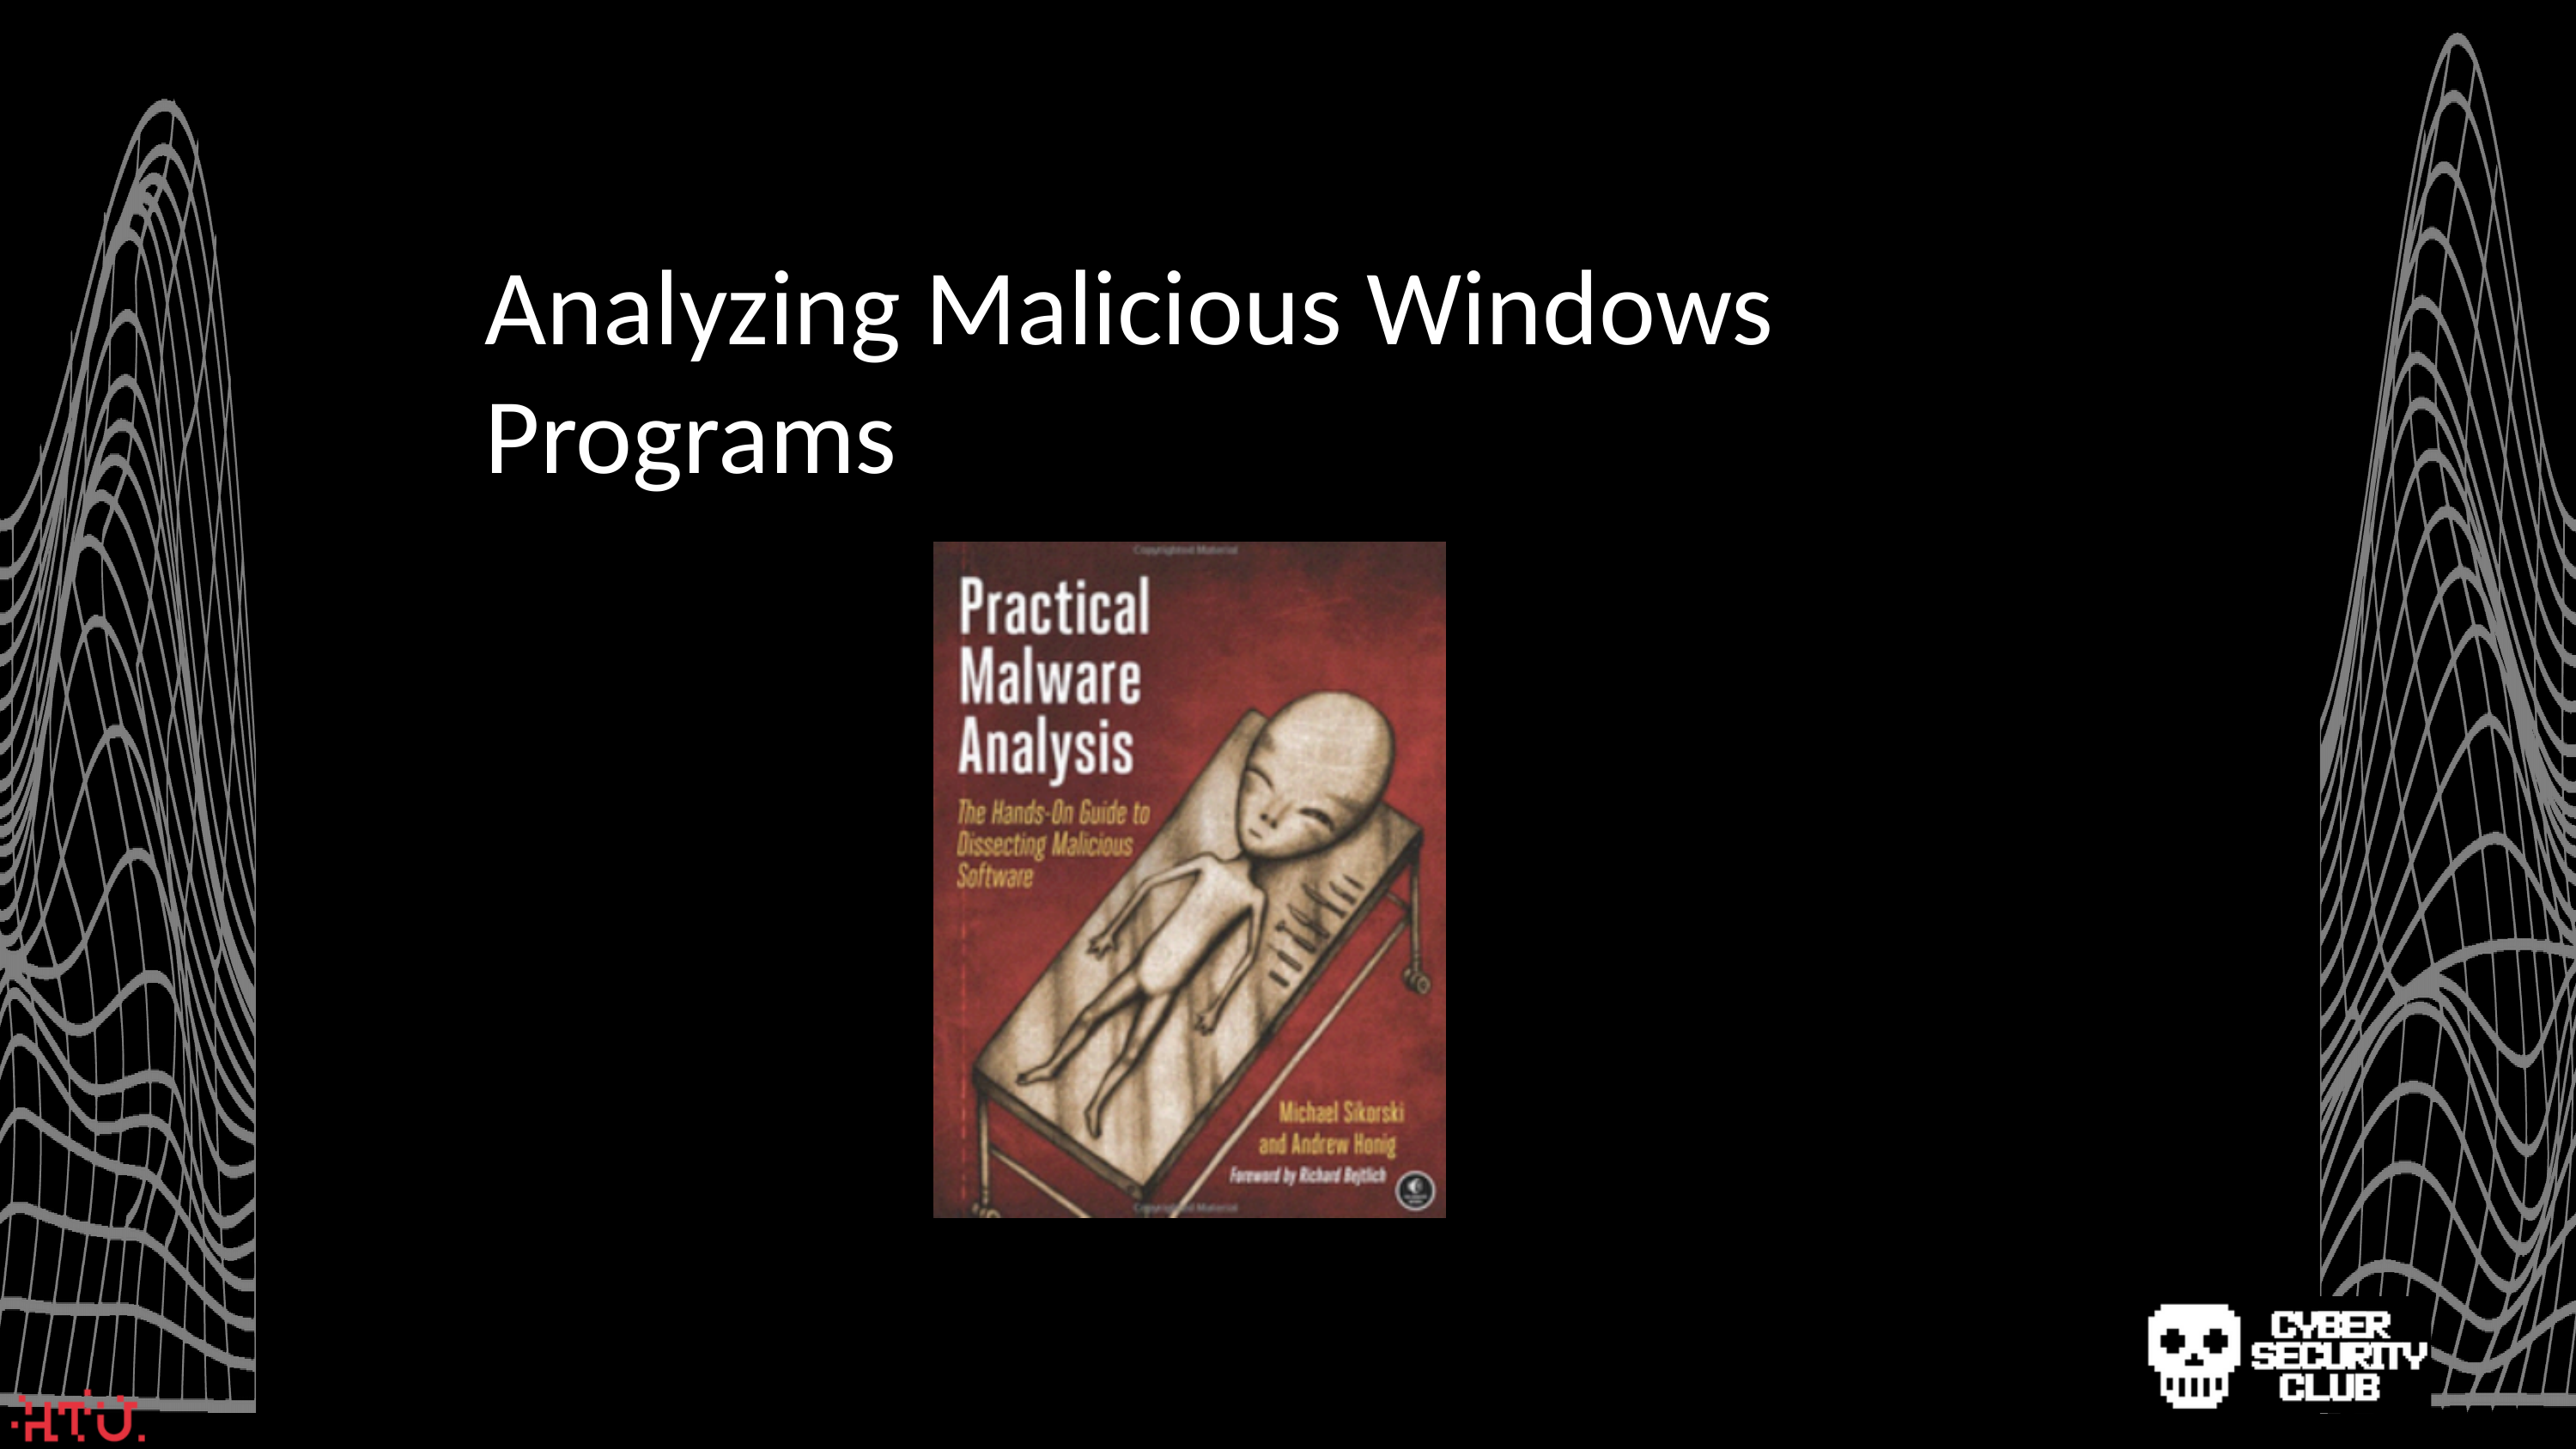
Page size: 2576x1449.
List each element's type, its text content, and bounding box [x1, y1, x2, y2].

text_box [2319, 33, 2576, 1414]
text_box [0, 33, 257, 1413]
picture [933, 541, 1446, 1219]
text_box Analyzing Malicious Windows Programs [471, 230, 2016, 501]
text_box [11, 1349, 145, 1449]
text_box [2140, 1296, 2432, 1414]
